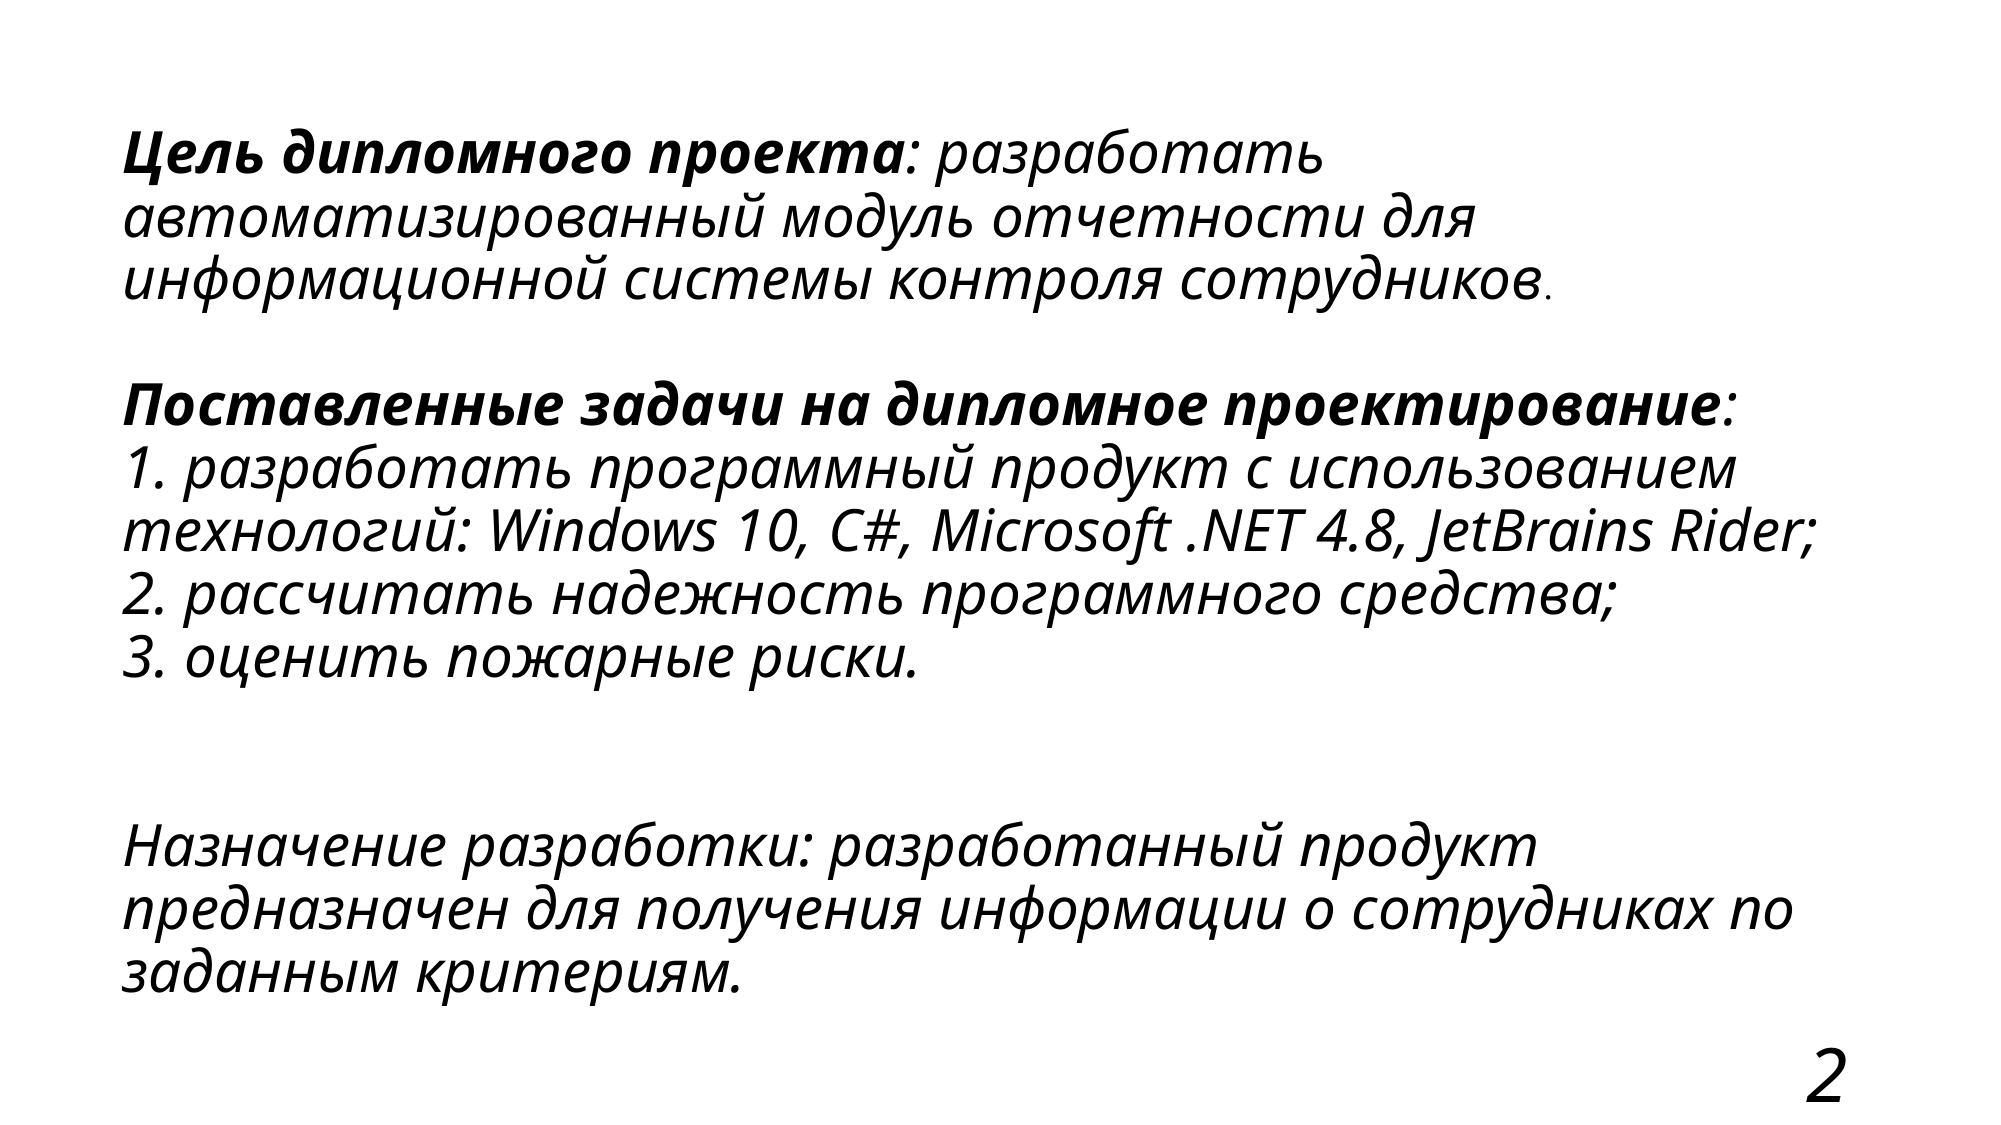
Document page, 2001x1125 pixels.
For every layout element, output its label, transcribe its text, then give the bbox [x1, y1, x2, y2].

title Цель дипломного проекта: разработать автоматизированный модуль отчетности для информационной системы контроля сотрудников. Поставленные задачи на дипломное проектирование: 1. разработать программный продукт с использованием технологий: Windows 10, C#, Microsoft .NET 4.8, JetBrains Rider; 2. рассчитать надежность программного средства; 3. оценить пожарные риски. Назначение разработки: разработанный продукт предназначен для получения информации о сотрудниках по заданным критериям. [107, 52, 1889, 1083]
slide_number 2 [1412, 1042, 1863, 1103]
